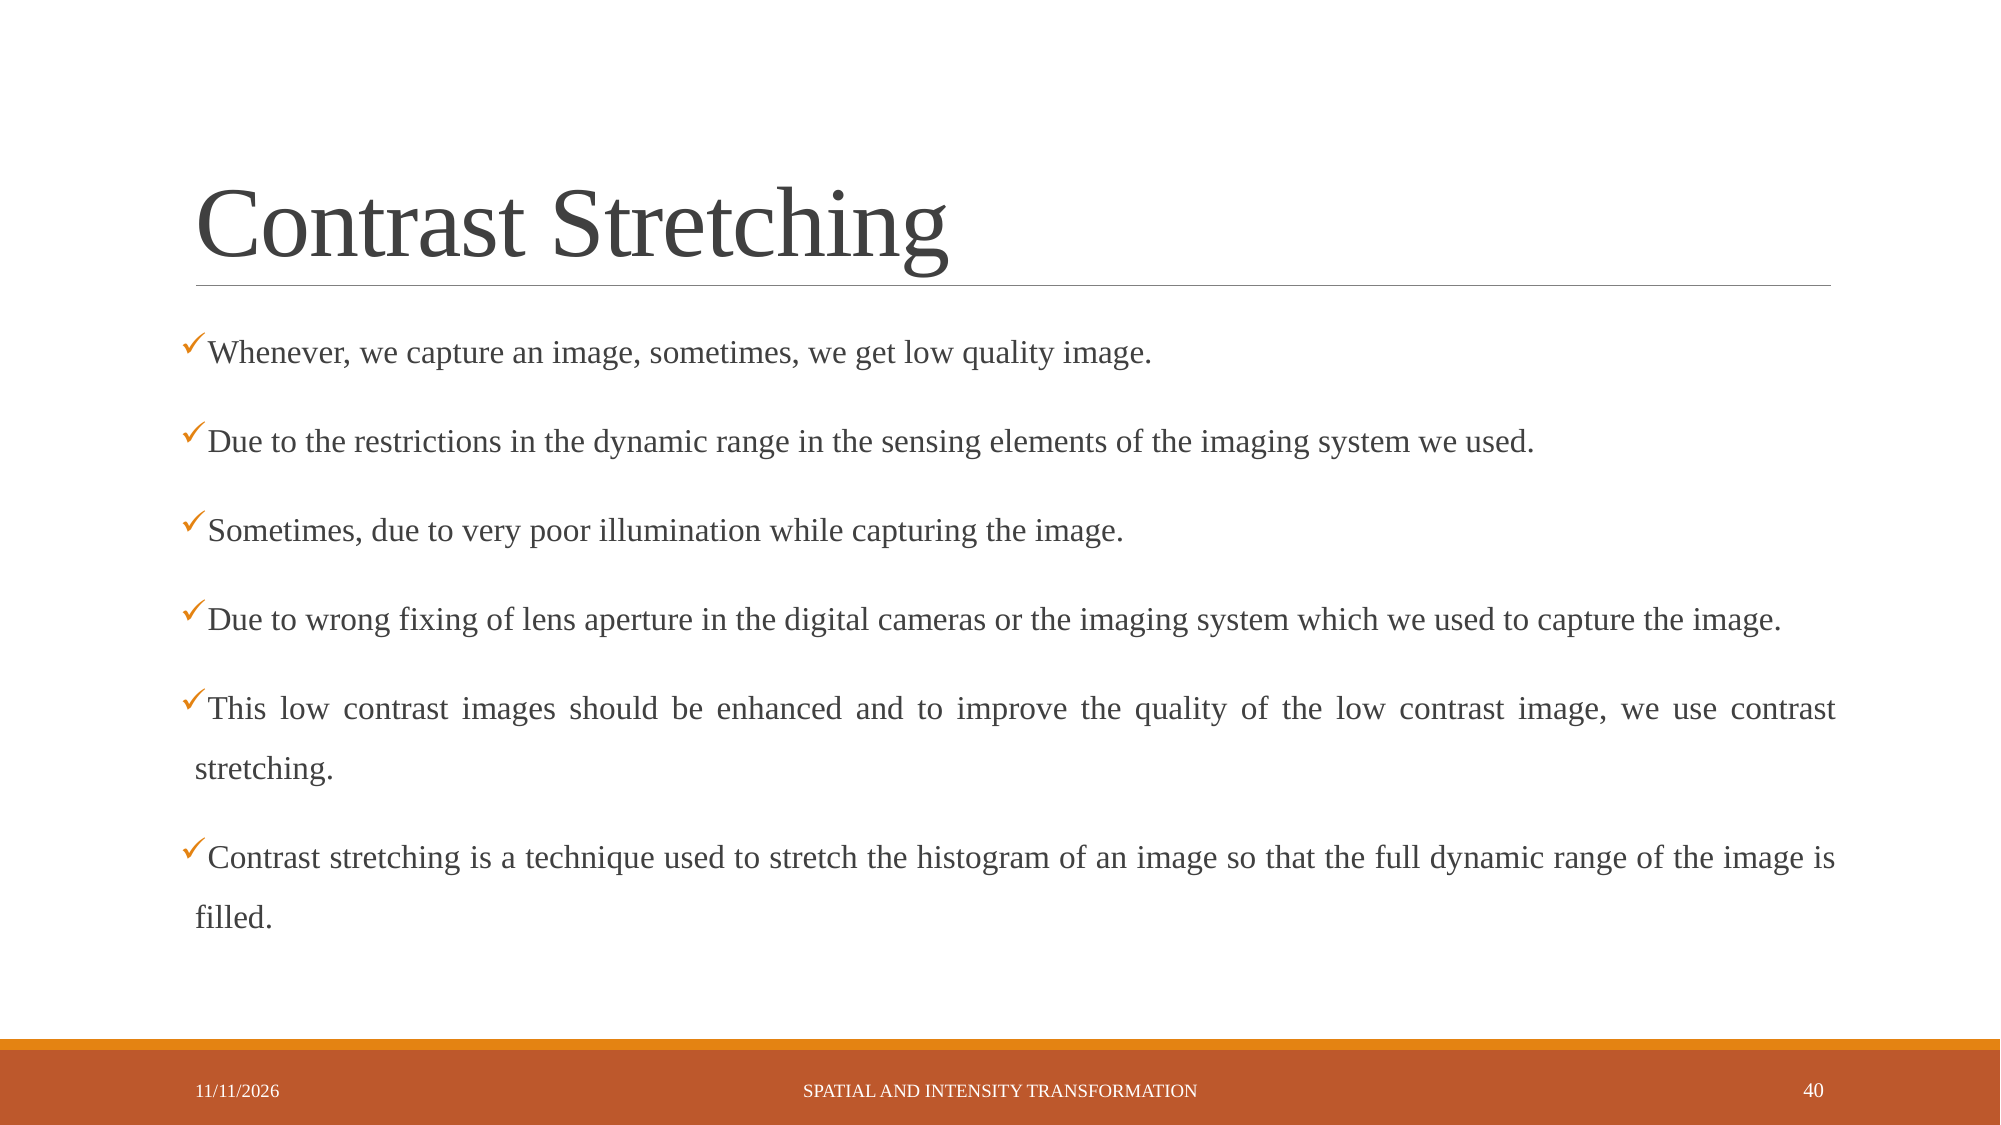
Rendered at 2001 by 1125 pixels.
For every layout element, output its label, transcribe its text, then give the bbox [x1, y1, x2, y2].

footer Spatial and Intensity Transformation [604, 1059, 1396, 1120]
title Contrast Stretching [179, 47, 1830, 285]
slide_number 40 [1624, 1059, 1840, 1120]
list Whenever, we capture an image, sometimes, we get low quality image. Due to the restrictions in the dynamic range in the sensing elements of the imaging system we used. Sometimes, due to very poor illumination while capturing the image. Due to wrong fixing of lens aperture in the digital cameras or the imaging system which we used to capture the image. This low contrast images should be enhanced and to improve the quality of the low contrast image, we use contrast stretching. Contrast stretching is a technique used to stretch the histogram of an image so that the full dynamic range of the image is filled. [179, 302, 1840, 1033]
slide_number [179, 1059, 586, 1120]
